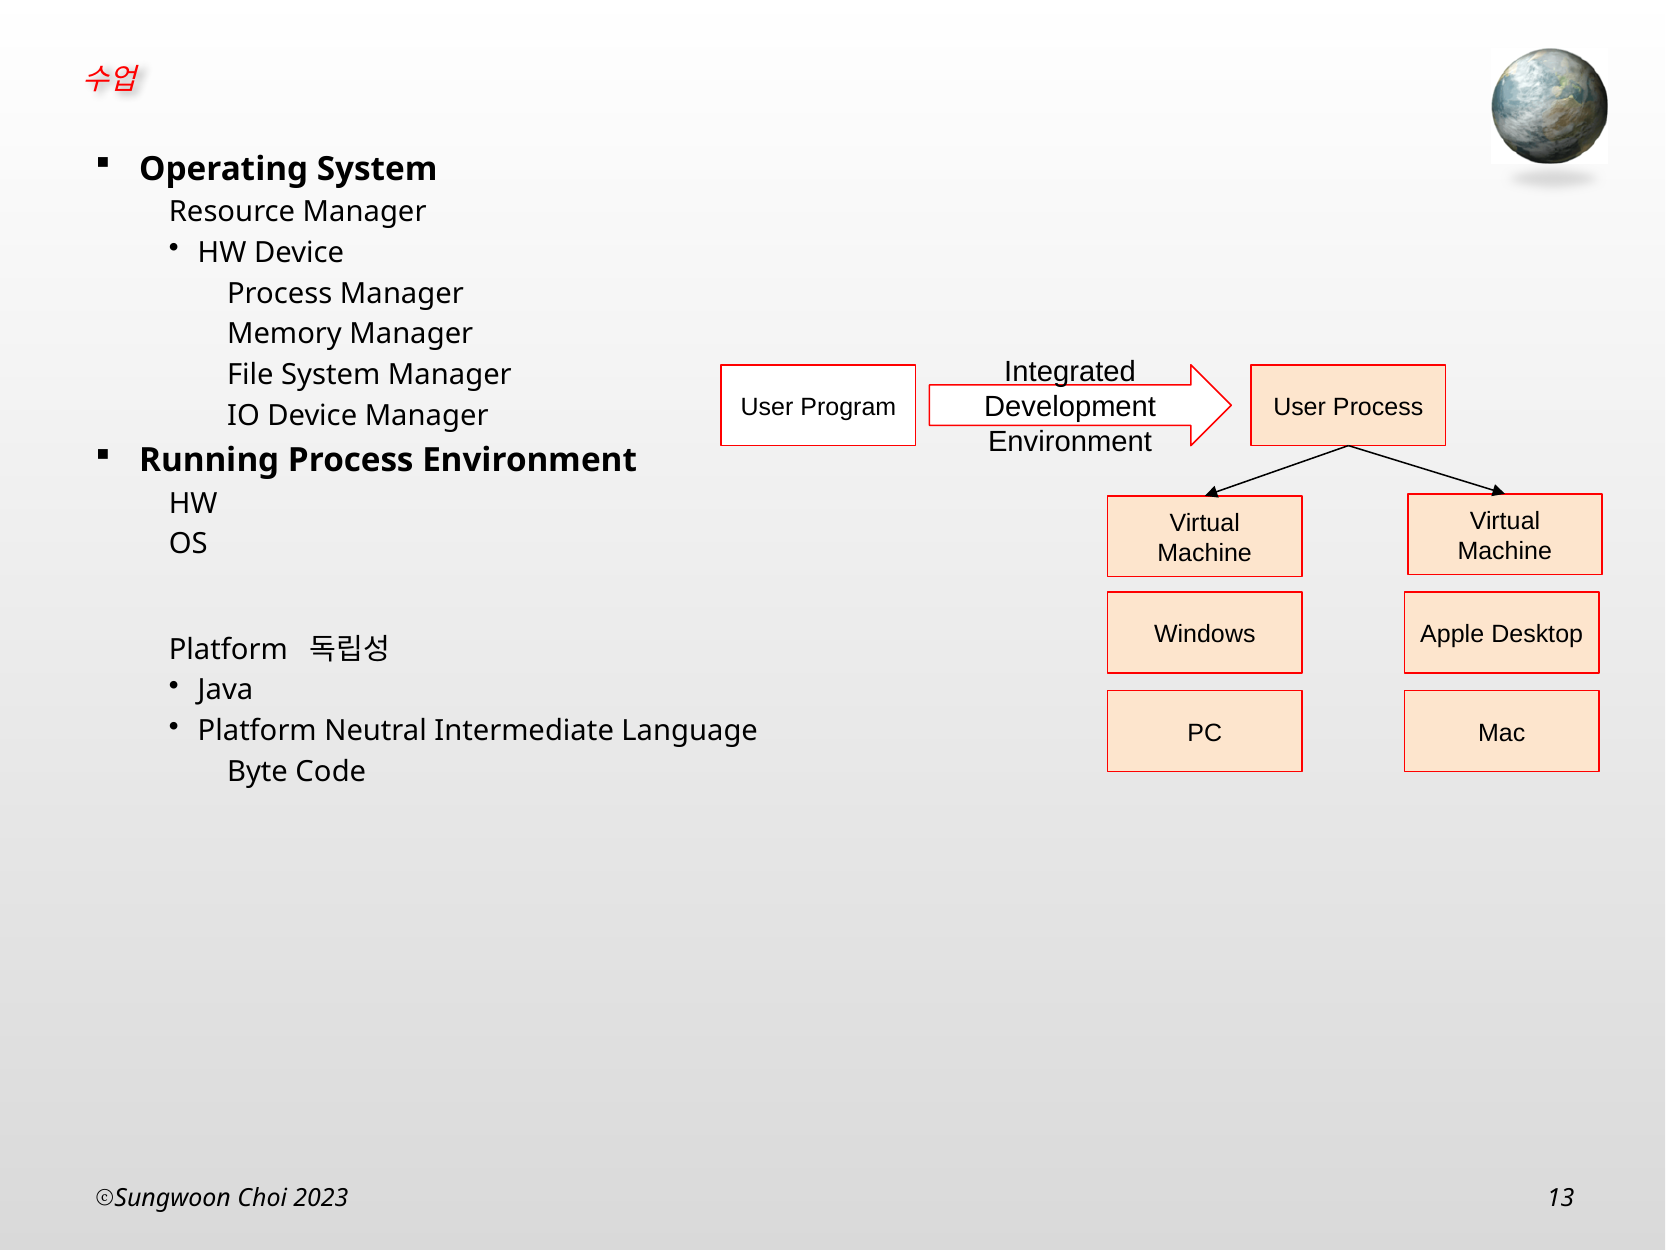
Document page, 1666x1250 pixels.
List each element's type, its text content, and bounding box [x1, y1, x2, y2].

text_box Integrated Development Environment [929, 384, 1102, 426]
picture [1491, 48, 1608, 164]
list Operating System Resource Manager HW Device Process Manager Memory Manager File System Manager IO Device Manager Running Process Environment HW OS Platform 독립성 Java Platform Neutral Intermediate Language Byte Code [78, 138, 819, 1169]
text_box User Program [721, 364, 916, 446]
slide_number 13 [1491, 1172, 1592, 1211]
footer Sungwoon Choi 2023 [78, 1172, 372, 1223]
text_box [1107, 364, 1603, 772]
